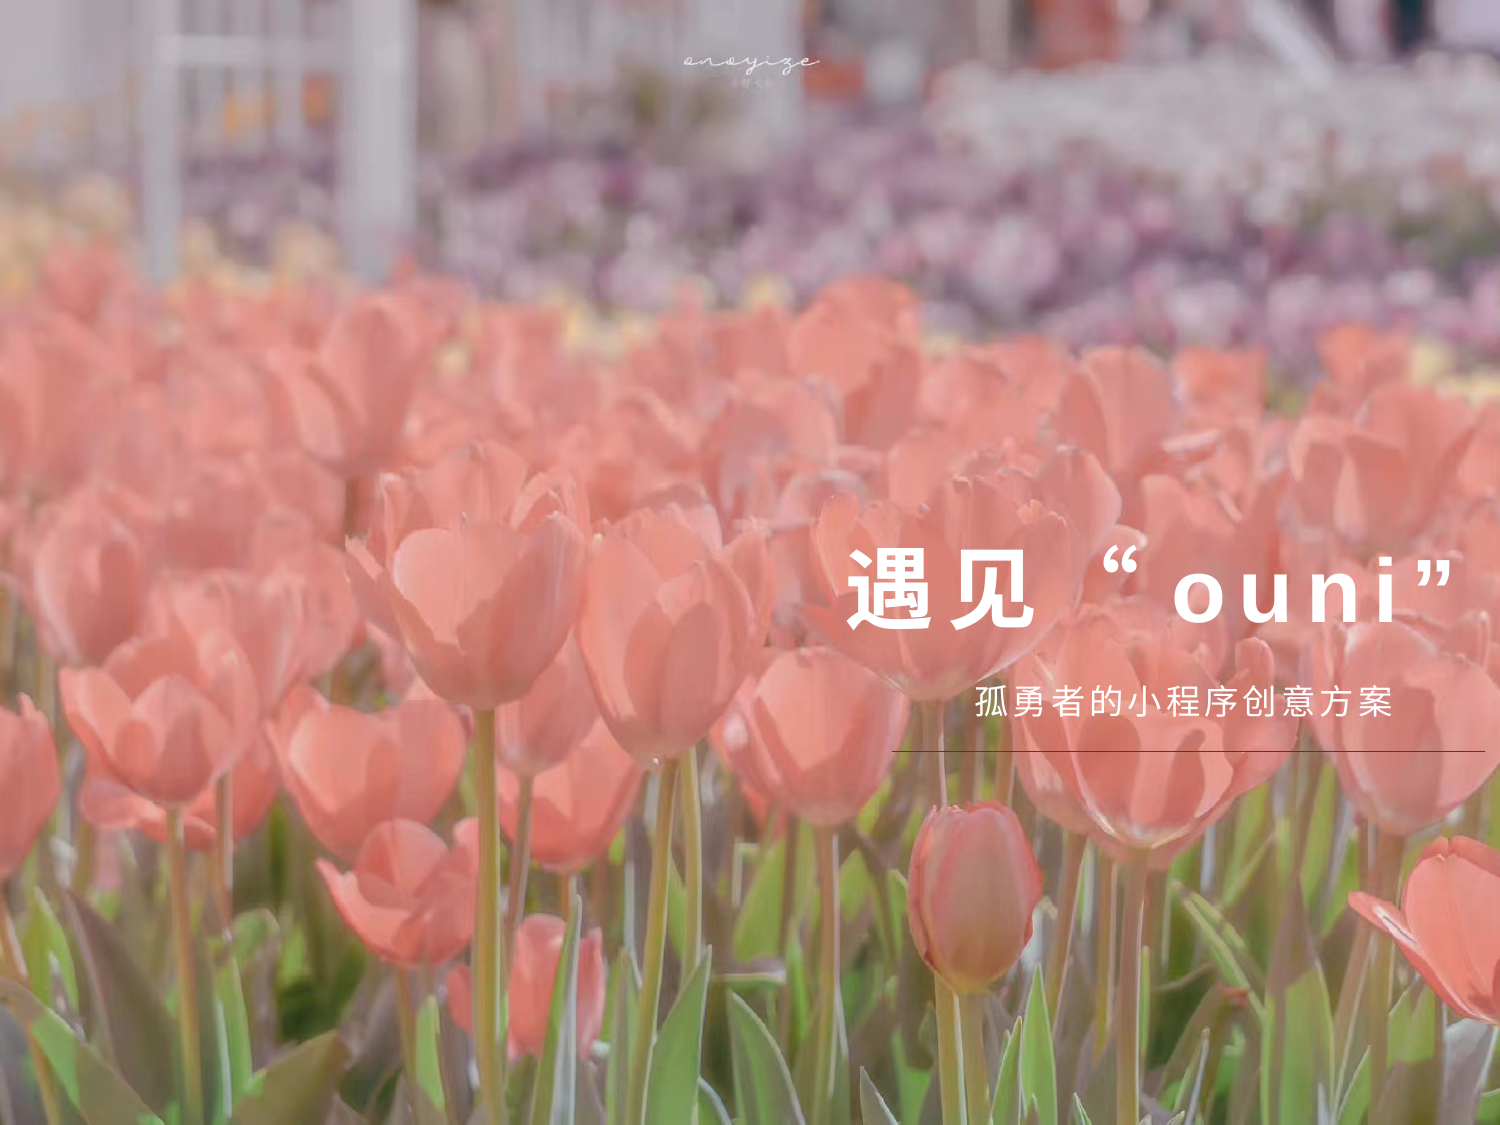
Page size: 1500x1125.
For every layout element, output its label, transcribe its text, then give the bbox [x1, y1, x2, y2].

title 遇见“ouni” [844, 444, 1459, 641]
picture [0, 0, 1500, 1125]
subtitle 孤勇者的小程序创意方案 [974, 680, 1464, 727]
